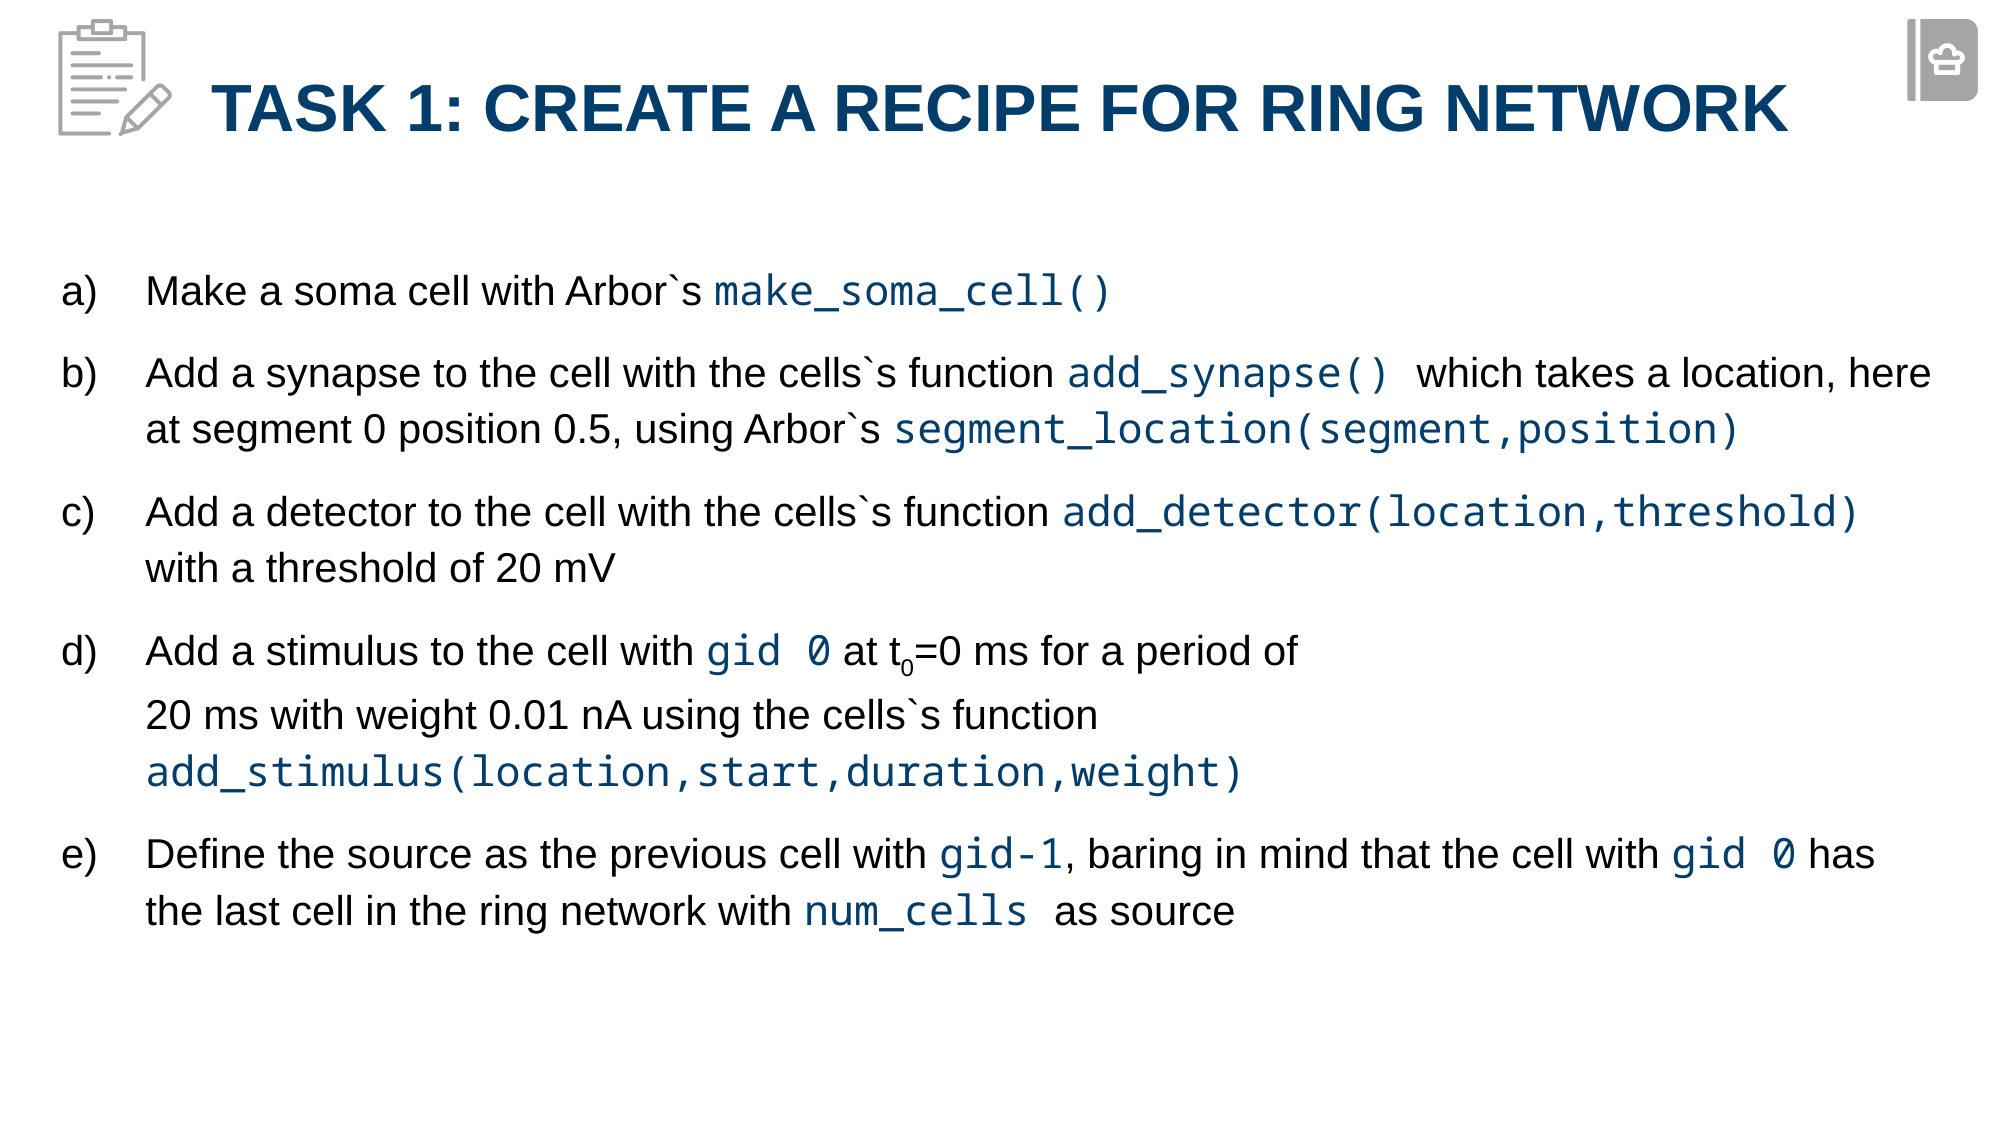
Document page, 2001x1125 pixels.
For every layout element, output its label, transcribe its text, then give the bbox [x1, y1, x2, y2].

picture [1901, 19, 1984, 101]
title Task 1: Create a recipe for ring network [60, 53, 1940, 238]
list Make a soma cell with Arbor`s make_soma_cell() Add a synapse to the cell with the cells`s function add_synapse() which takes a location, here at segment 0 position 0.5, using Arbor`s segment_location(segment,position) Add a detector to the cell with the cells`s function add_detector(location,threshold) with a threshold of 20 mV Add a stimulus to the cell with gid 0 at t0=0 ms for a period of 20 ms with weight 0.01 nA using the cells`s function add_stimulus(location,start,duration,weight) Define the source as the previous cell with gid-1, baring in mind that the cell with gid 0 has the last cell in the ring network with num_cells as source [60, 256, 1940, 948]
picture [56, 19, 174, 136]
